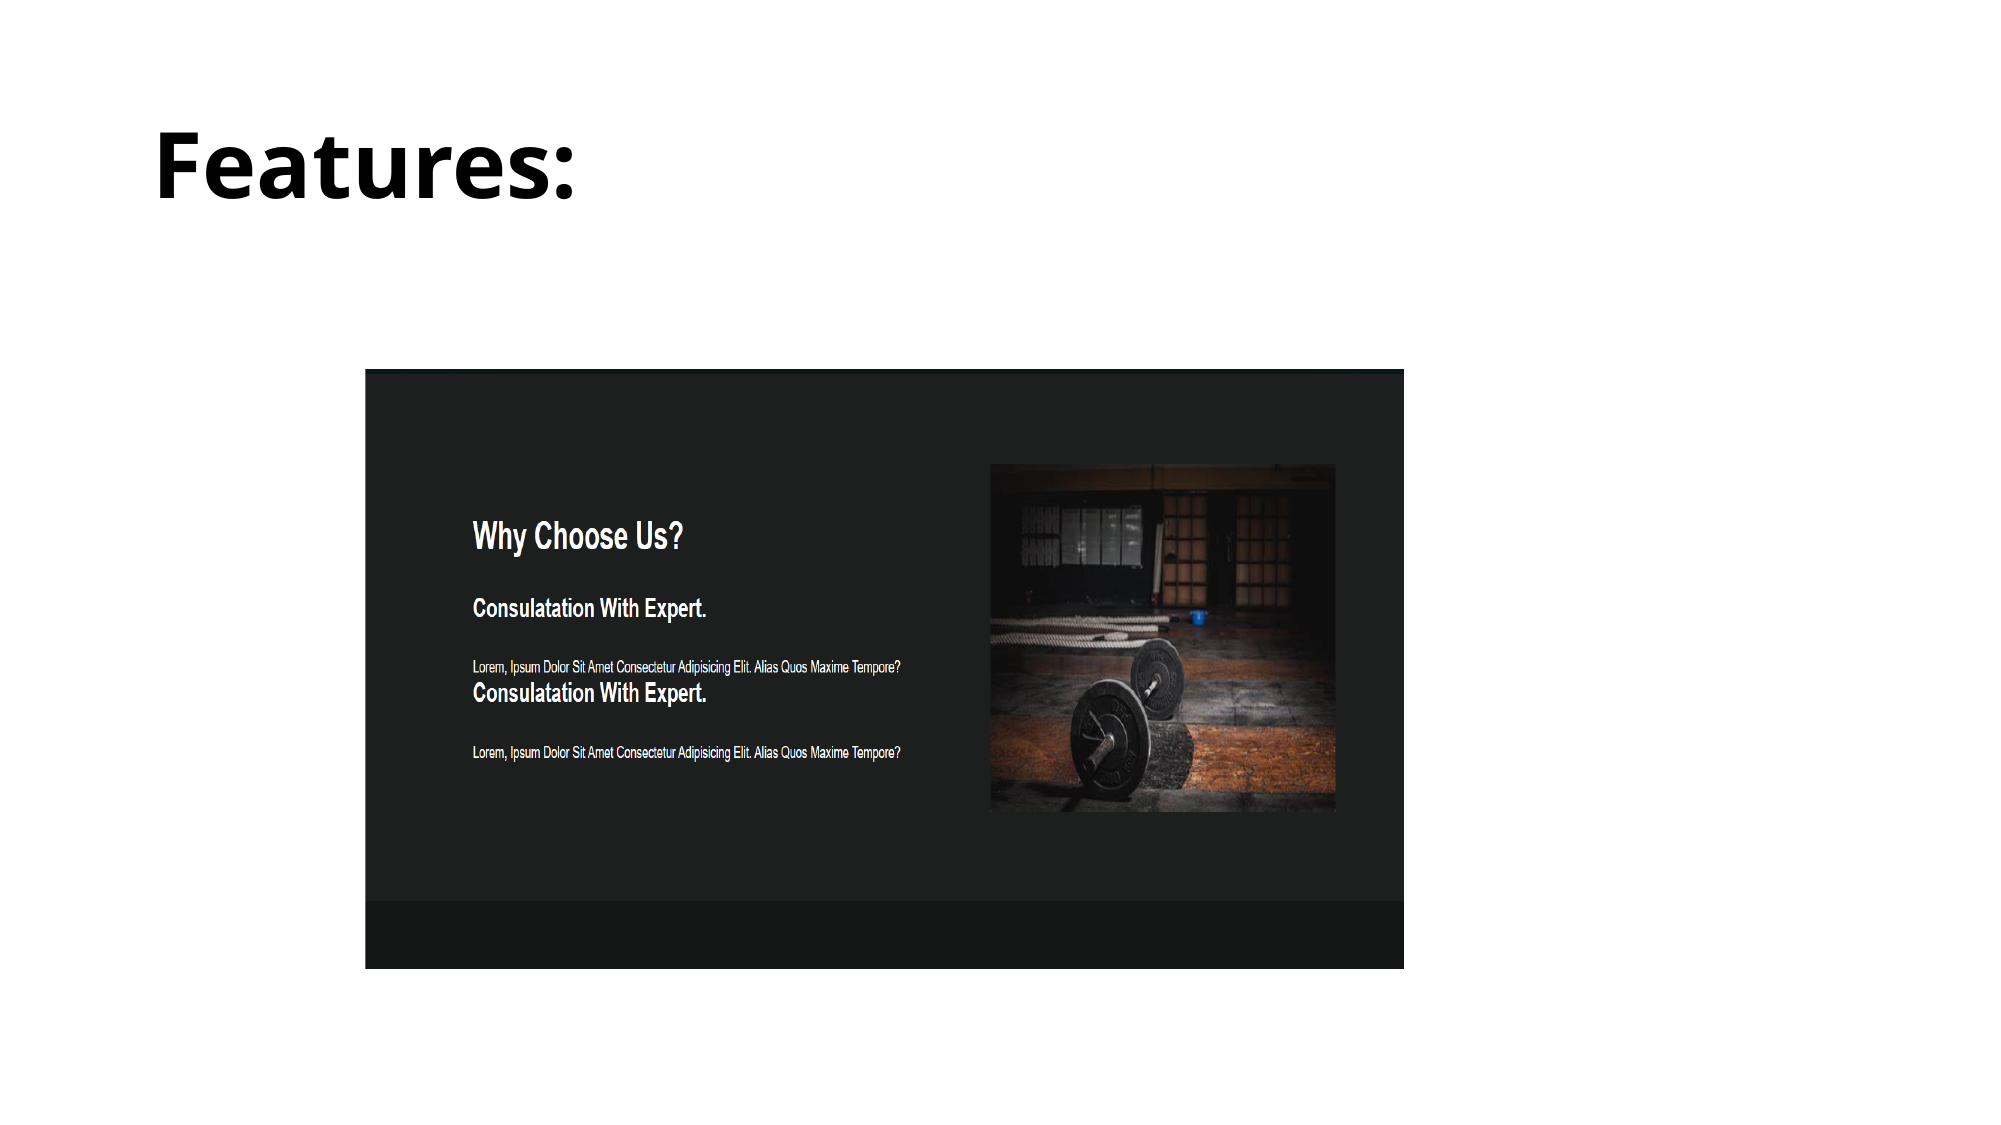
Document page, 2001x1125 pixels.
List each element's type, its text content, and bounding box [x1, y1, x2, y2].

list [365, 369, 1405, 970]
title Features: [137, 59, 1863, 278]
